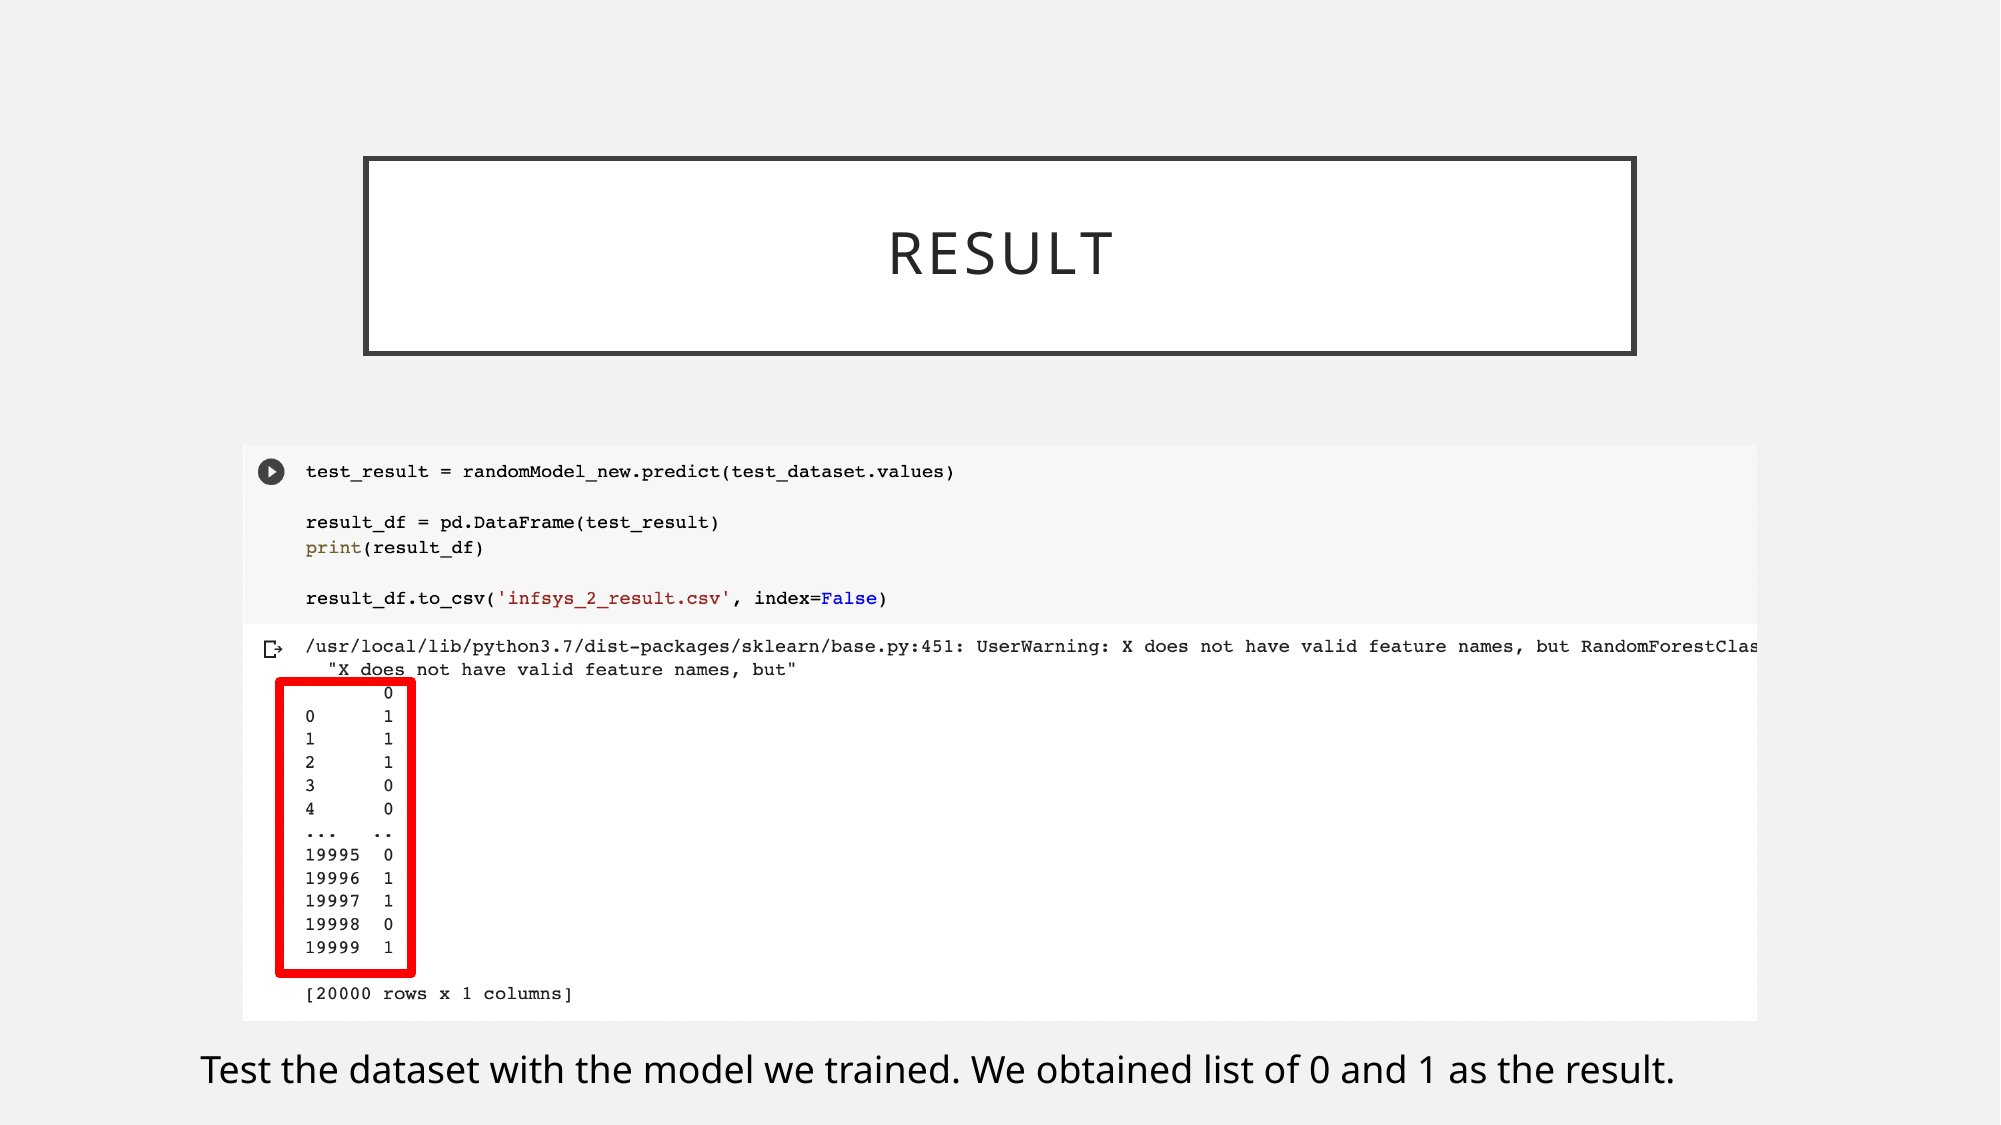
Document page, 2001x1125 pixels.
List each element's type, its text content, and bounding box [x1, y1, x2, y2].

text_box Test the dataset with the model we trained. We obtained list of 0 and 1 as the result. [185, 1038, 1692, 1098]
title result [363, 156, 1637, 356]
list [243, 445, 1757, 1021]
